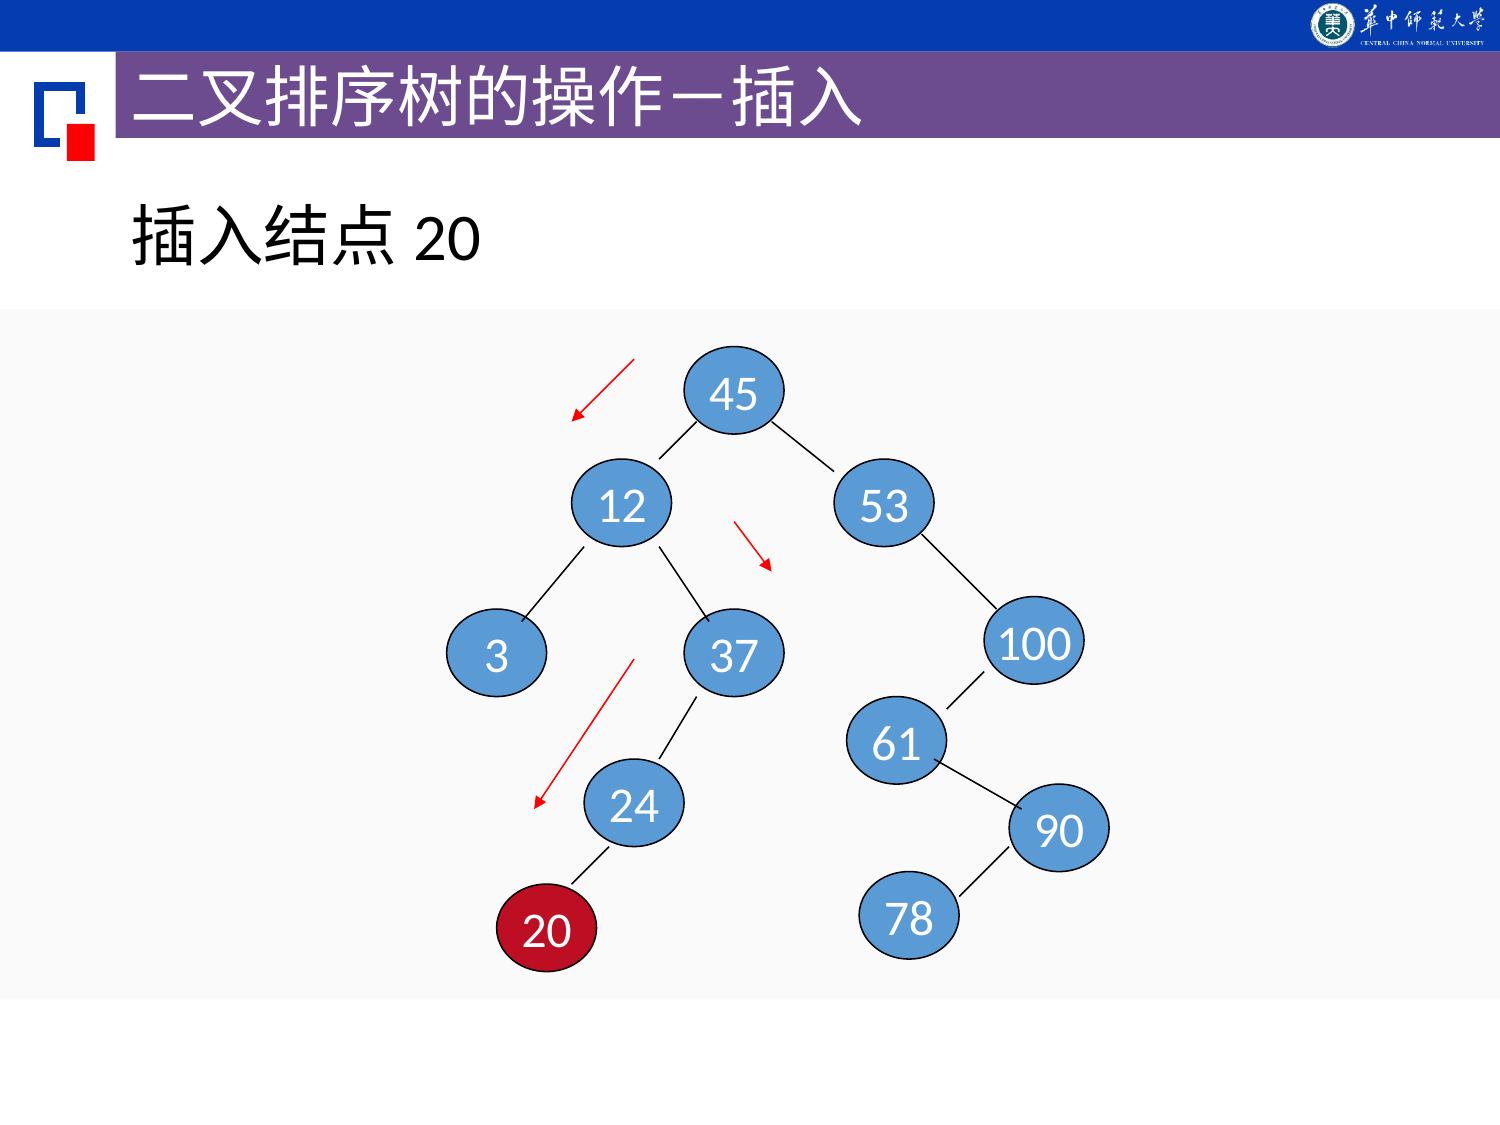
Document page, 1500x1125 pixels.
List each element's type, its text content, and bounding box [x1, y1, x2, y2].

text_box [0, 309, 1500, 1000]
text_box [446, 346, 1110, 972]
text_box 插入结点20 [115, 186, 543, 282]
text_box 二叉排序树的操作－插入 [115, 51, 1500, 138]
picture [1310, 2, 1486, 48]
